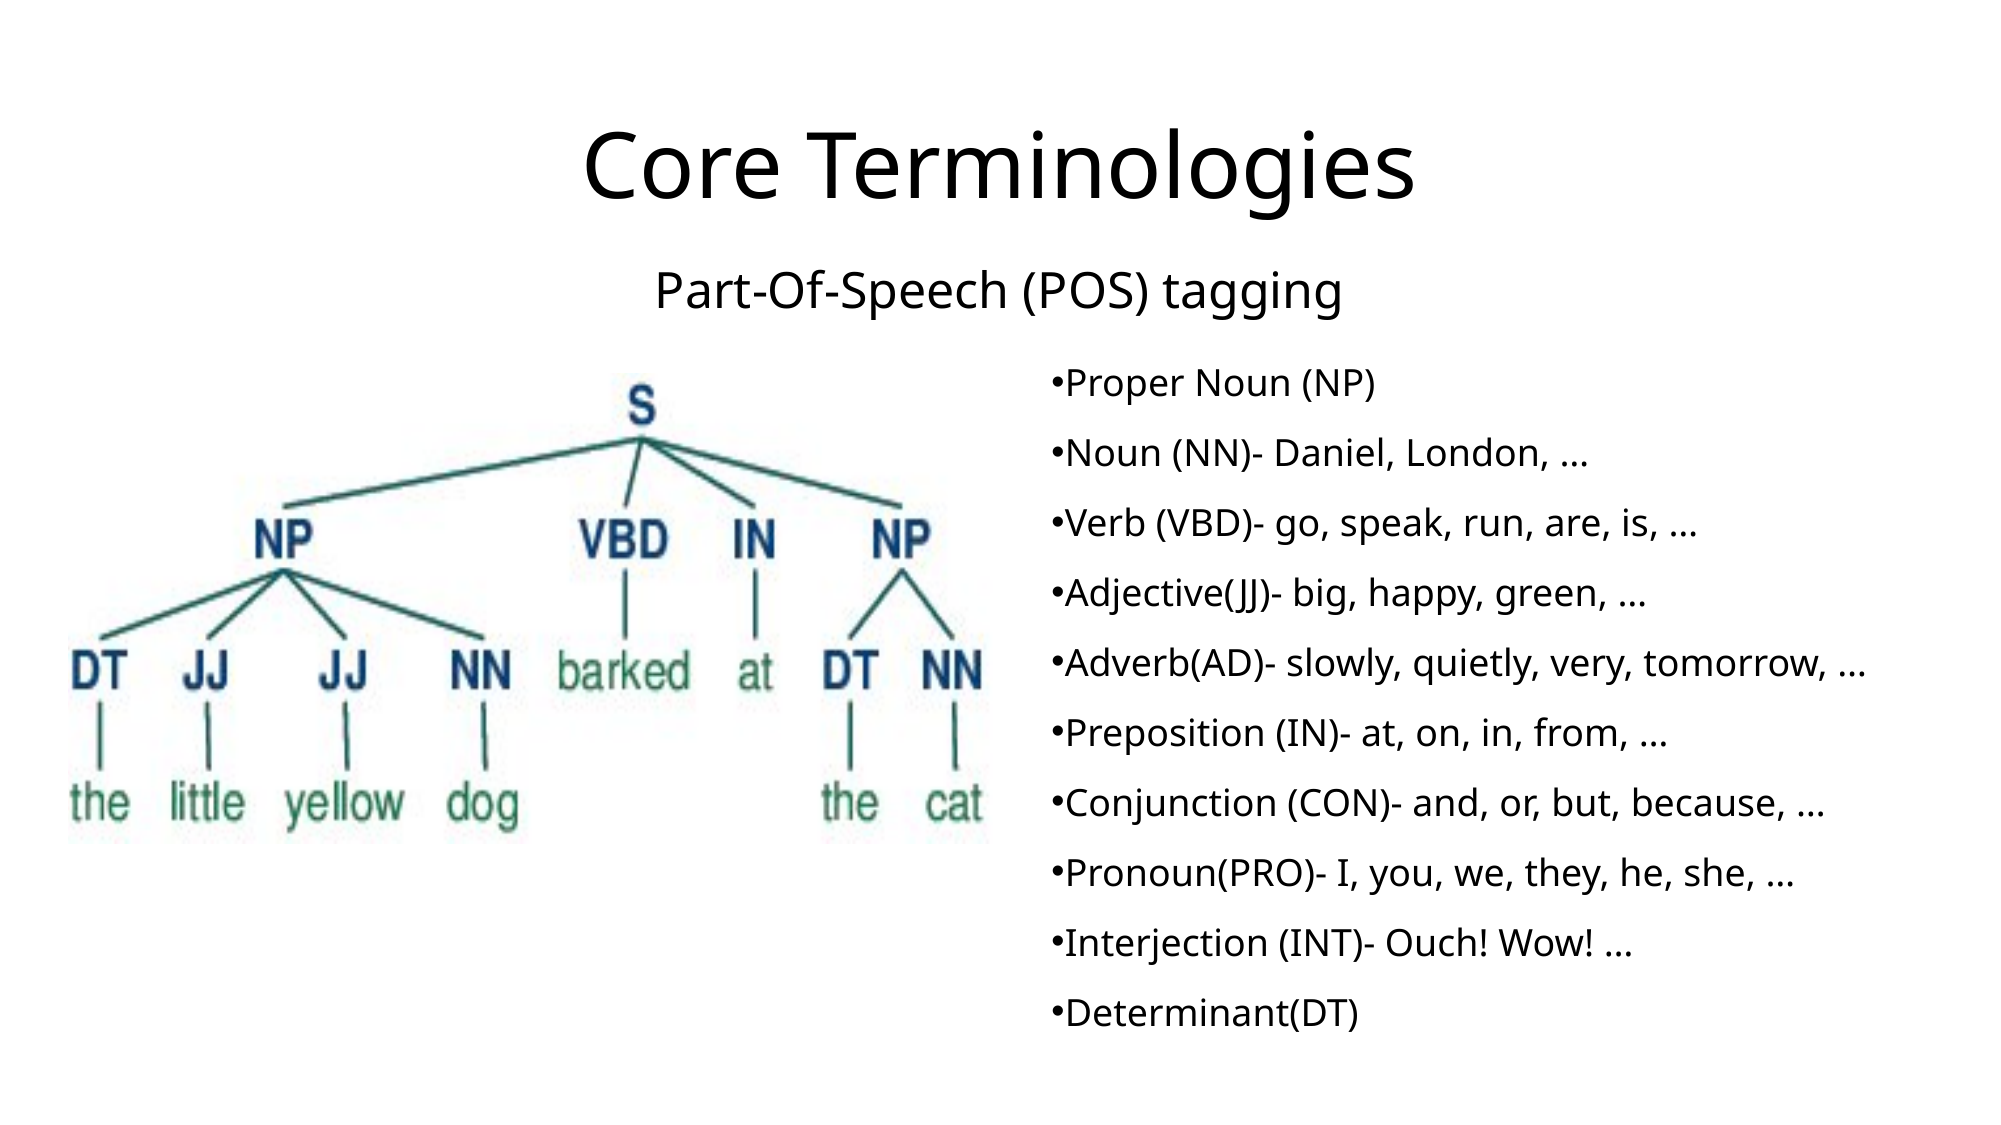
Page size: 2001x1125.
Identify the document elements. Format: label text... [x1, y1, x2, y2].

text_box Proper Noun (NP) Noun (NN)- Daniel, London, … Verb (VBD)- go, speak, run, are, is, … Adjective(JJ)- big, happy, green, … Adverb(AD)- slowly, quietly, very, tomorrow, … Preposition (IN)- at, on, in, from, … Conjunction (CON)- and, or, but, because, … Pronoun(PRO)- I, you, we, they, he, she, … Interjection (INT)- Ouch! Wow! … Determinant(DT) [1036, 351, 2000, 1041]
text_box Part-Of-Speech (POS) tagging [137, 180, 1863, 398]
picture [68, 373, 1001, 844]
title Core Terminologies [137, 59, 1863, 180]
